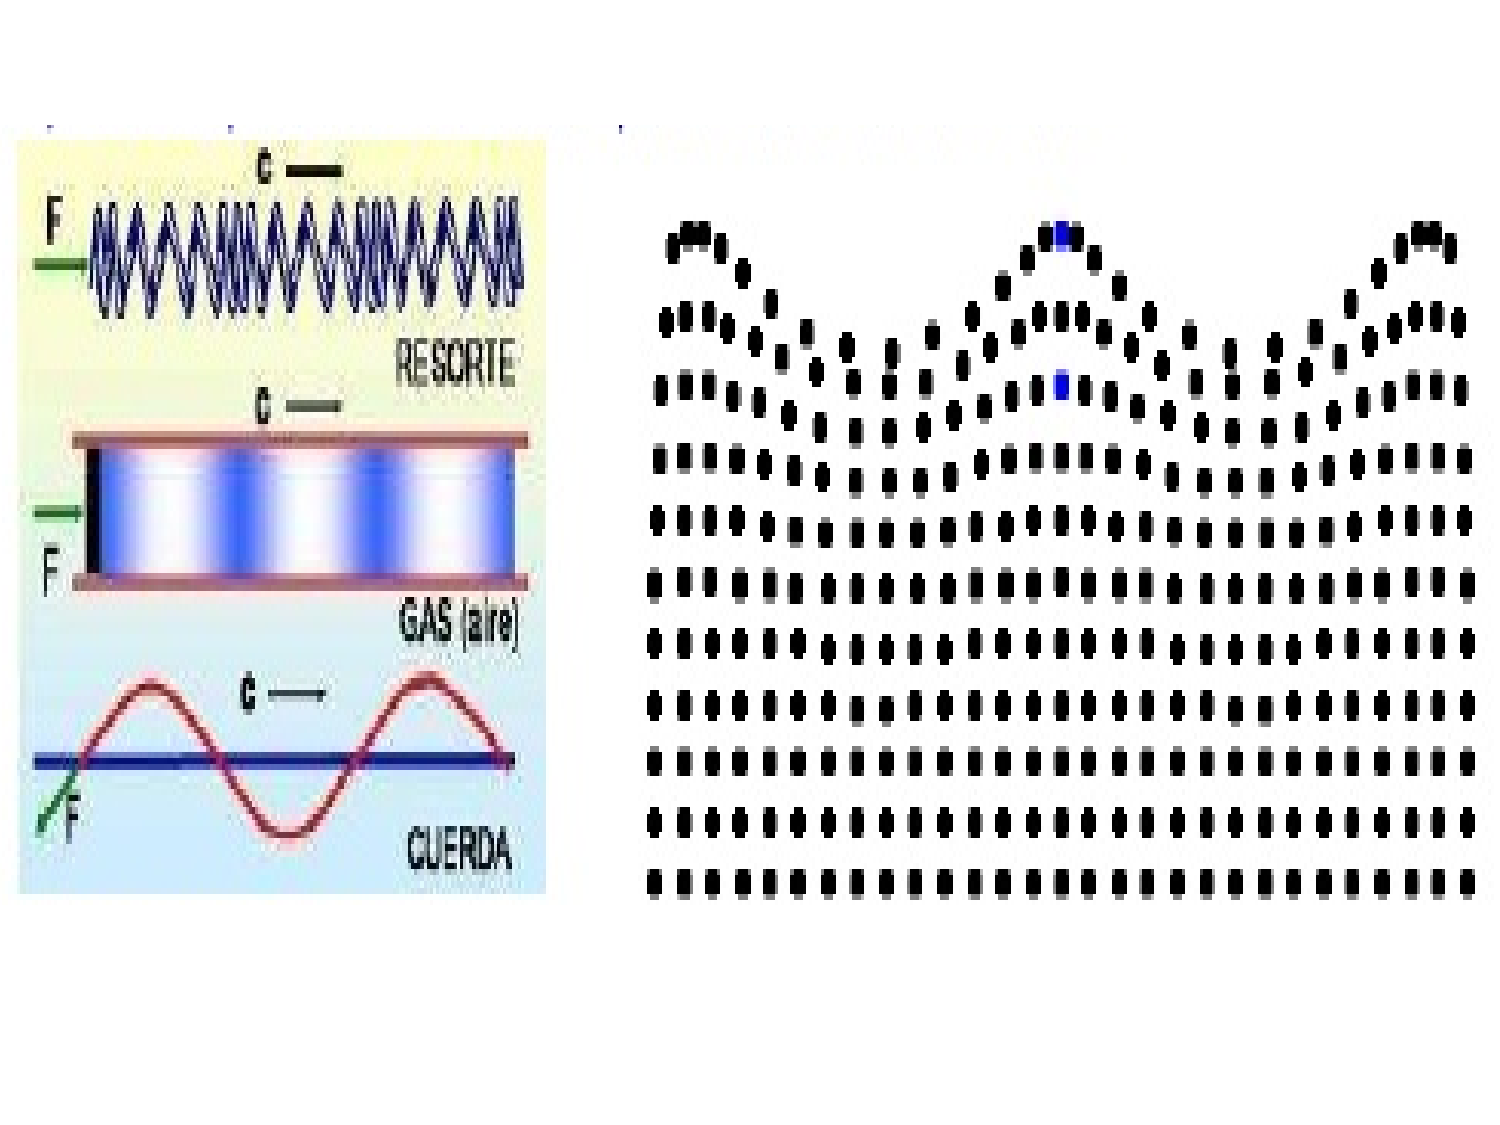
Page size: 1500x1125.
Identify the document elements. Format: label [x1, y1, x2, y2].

picture [0, 125, 1500, 906]
